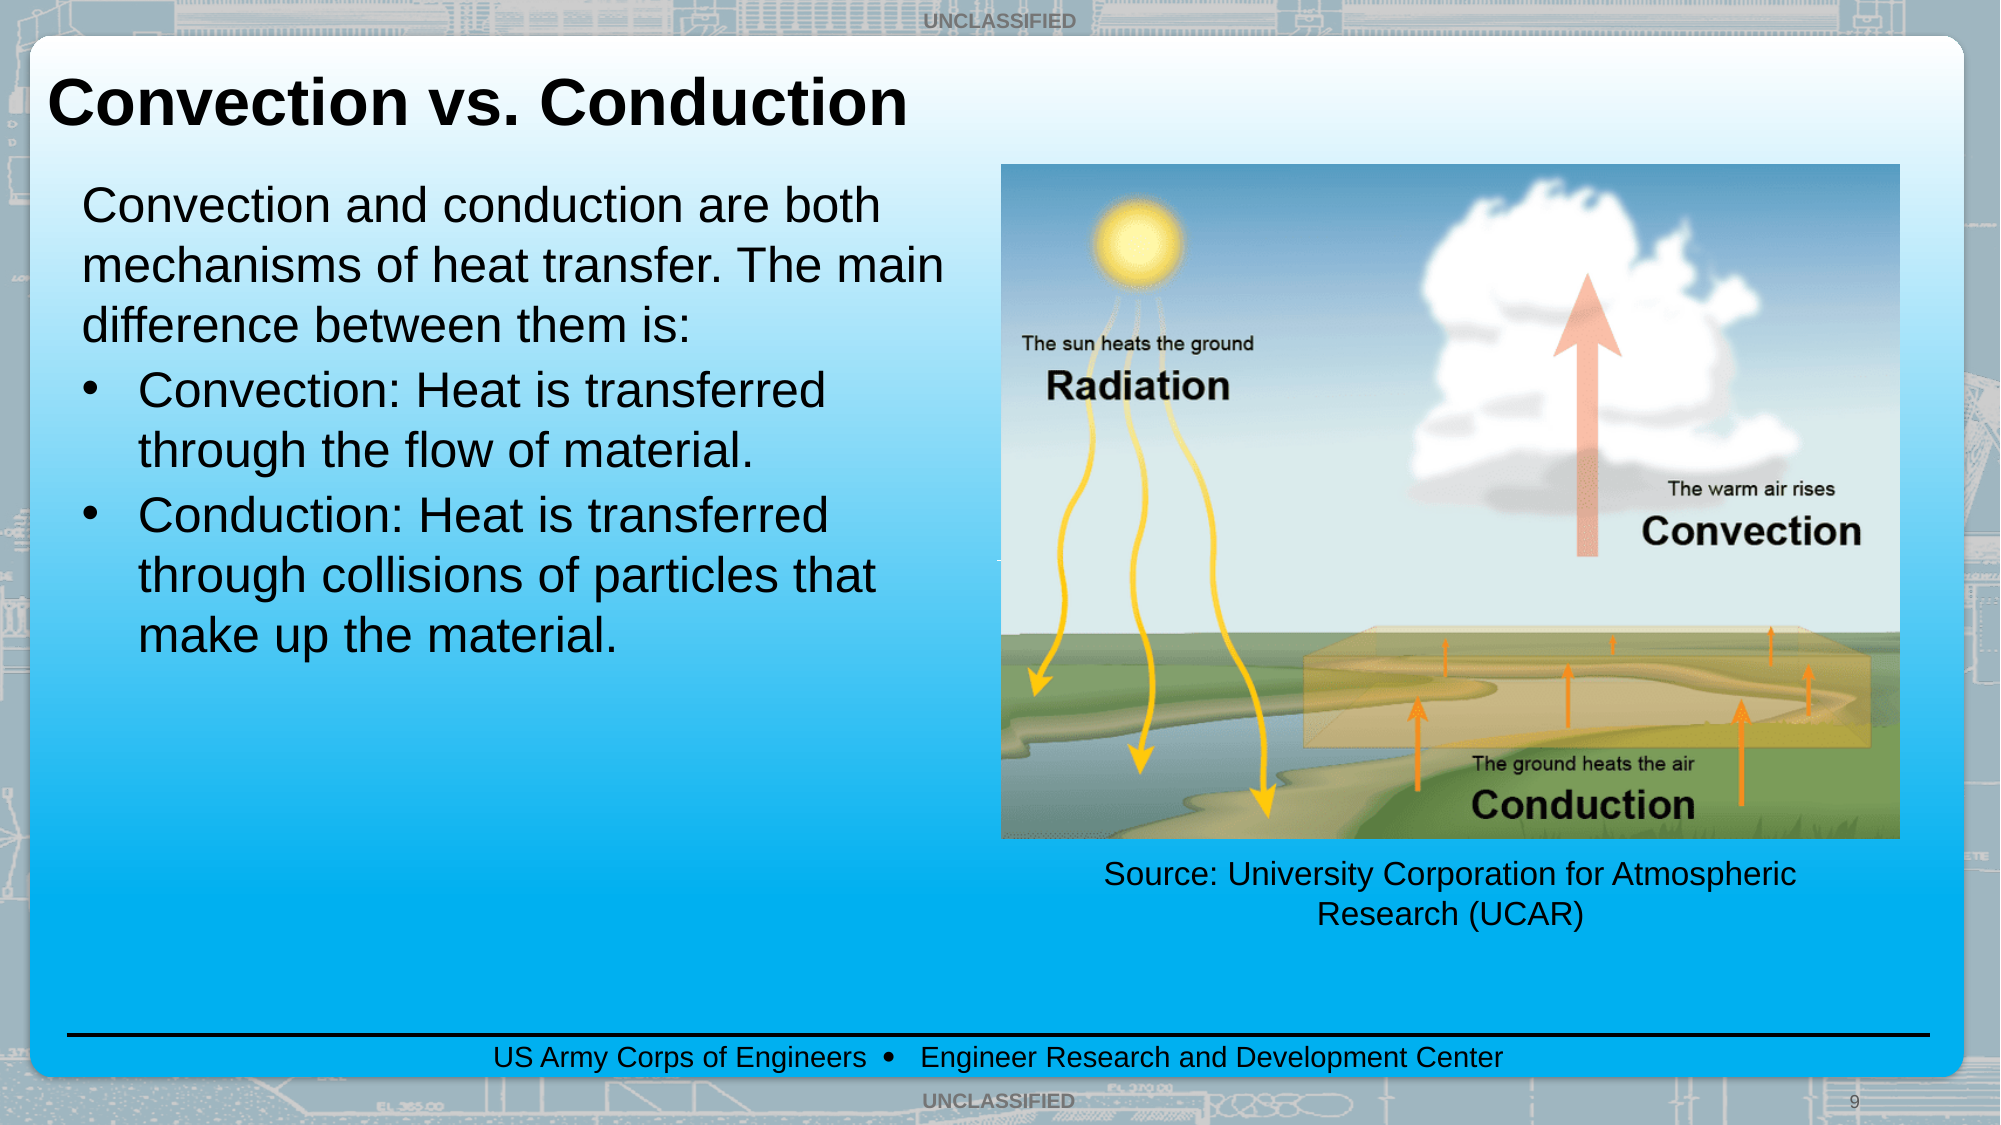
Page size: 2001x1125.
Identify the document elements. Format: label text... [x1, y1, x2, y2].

title Convection vs. Conduction [31, 32, 1866, 166]
text_box Source: University Corporation for Atmospheric Research (UCAR) [1070, 847, 1832, 940]
slide_number 9 [1830, 1077, 1998, 1125]
picture [0, 0, 2000, 1125]
list Convection and conduction are both mechanisms of heat transfer. The main difference between them is: Convection: Heat is transferred through the flow of material. Conduction: Heat is transferred through collisions of particles that make up the material. [66, 165, 1001, 970]
picture [1001, 164, 1901, 838]
